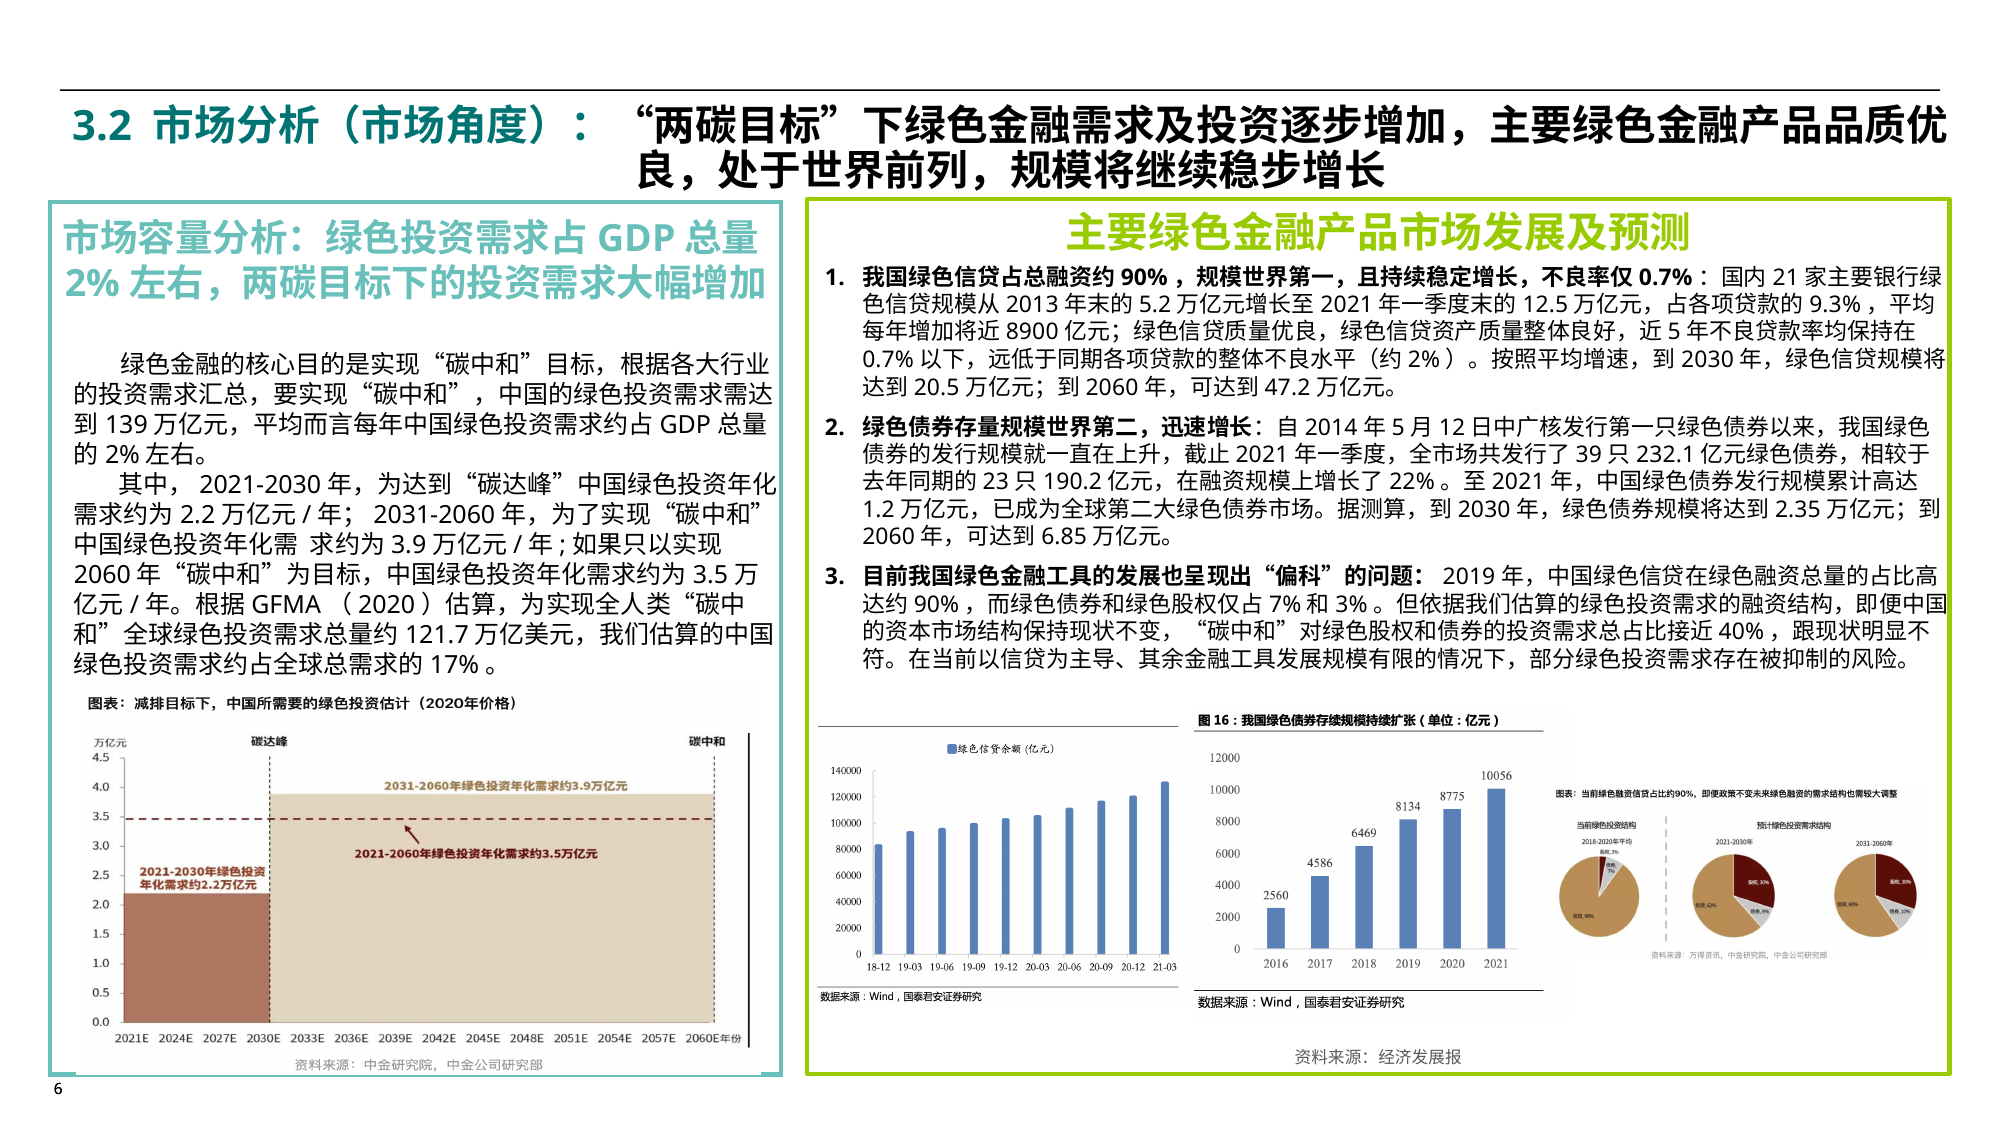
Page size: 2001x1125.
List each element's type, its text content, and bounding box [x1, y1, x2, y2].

text_box 市场容量分析：绿色投资需求占GDP总量2%左右，两碳目标下的投资需求大幅增加 绿色金融的核心目的是实现“碳中和”目标，根据各大行业的投资需求汇总，要实现“碳中和”，中国的绿色投资需求需达到139万亿元，平均而言每年中国绿色投资需求约占GDP总量的2%左右。 其中，2021-2030年，为达到“碳达峰”中国绿色投资年化需求约为2.2万亿元/年；2031-2060年，为了实现“碳中和”中国绿色投资年化需 求约为3.9万亿元/年;如果只以实现2060年“碳中和”为目标，中国绿色投资年化需求约为3.5万亿元/年。根据GFMA（2020）估算，为实现全人类“碳中和”全球绿色投资需求总量约121.7万亿美元，我们估算的中国绿色投资需求约占全球总需求的17%。 [50, 202, 781, 1075]
picture [76, 678, 761, 1075]
title 3.2 市场分析（市场角度）：“两碳目标”下绿色金融需求及投资逐步增加，主要绿色金融产品品质优良，处于世界前列，规模将继续稳步增长 [42, 97, 1978, 203]
text_box 主要绿色金融产品市场发展及预测 我国绿色信贷占总融资约90%，规模世界第一，且持续稳定增长，不良率仅0.7%：国内21家主要银行绿色信贷规模从2013年末的5.2万亿元增长至2021年一季度末的12.5万亿元，占各项贷款的9.3%，平均每年增加将近8900亿元；绿色信贷质量优良，绿色信贷资产质量整体良好，近5年不良贷款率均保持在0.7%以下，远低于同期各项贷款的整体不良水平（约2%）。按照平均增速，到2030年，绿色信贷规模将达到20.5万亿元；到2060年，可达到47.2万亿元。 绿色债券存量规模世界第二，迅速增长：自2014年5月12日中广核发行第一只绿色债券以来，我国绿色债券的发行规模就一直在上升，截止2021年一季度，全市场共发行了39只232.1亿元绿色债券，相较于去年同期的23只190.2亿元，在融资规模上增长了22%。至2021年，中国绿色债券发行规模累计高达1.2万亿元，已成为全球第二大绿色债券市场。据测算，到2030年，绿色债券规模将达到2.35万亿元；到2060年，可达到6.85万亿元。 目前我国绿色金融工具的发展也呈现出“偏科”的问题：2019年，中国绿色信贷在绿色融资总量的占比高达约90%，而绿色债券和绿色股权仅占7%和3%。但依据我们估算的绿色投资需求的融资结构，即便中国的资本市场结构保持现状不变，“碳中和”对绿色股权和债券的投资需求总占比接近40%，跟现状明显不符。在当前以信贷为主导、其余金融工具发展规模有限的情况下，部分绿色投资需求存在被抑制的风险。 资料来源：经济发展报 [805, 203, 1952, 1076]
picture [811, 706, 1927, 1020]
